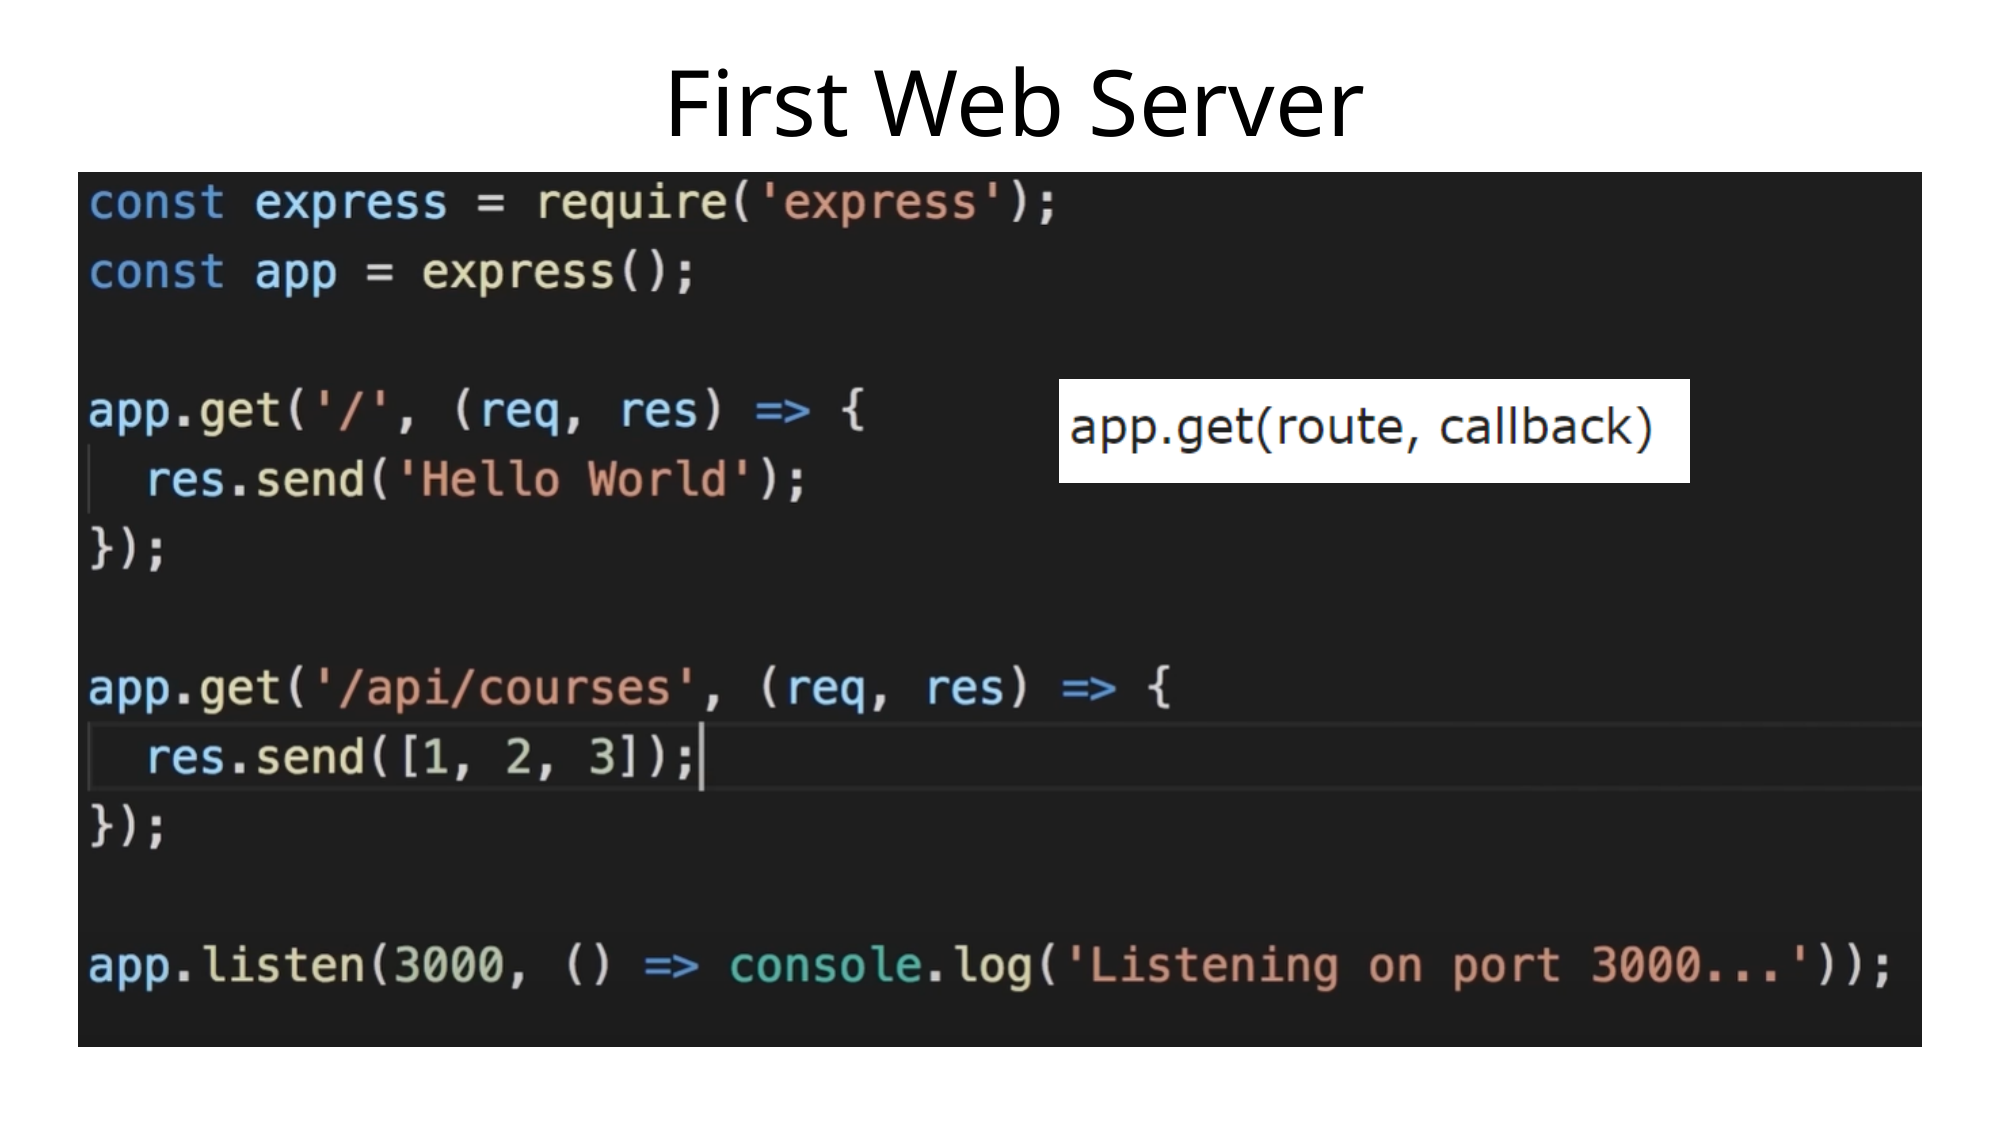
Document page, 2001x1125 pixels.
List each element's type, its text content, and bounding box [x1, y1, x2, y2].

picture [78, 172, 1922, 1048]
title First Web Server [152, 41, 1878, 172]
